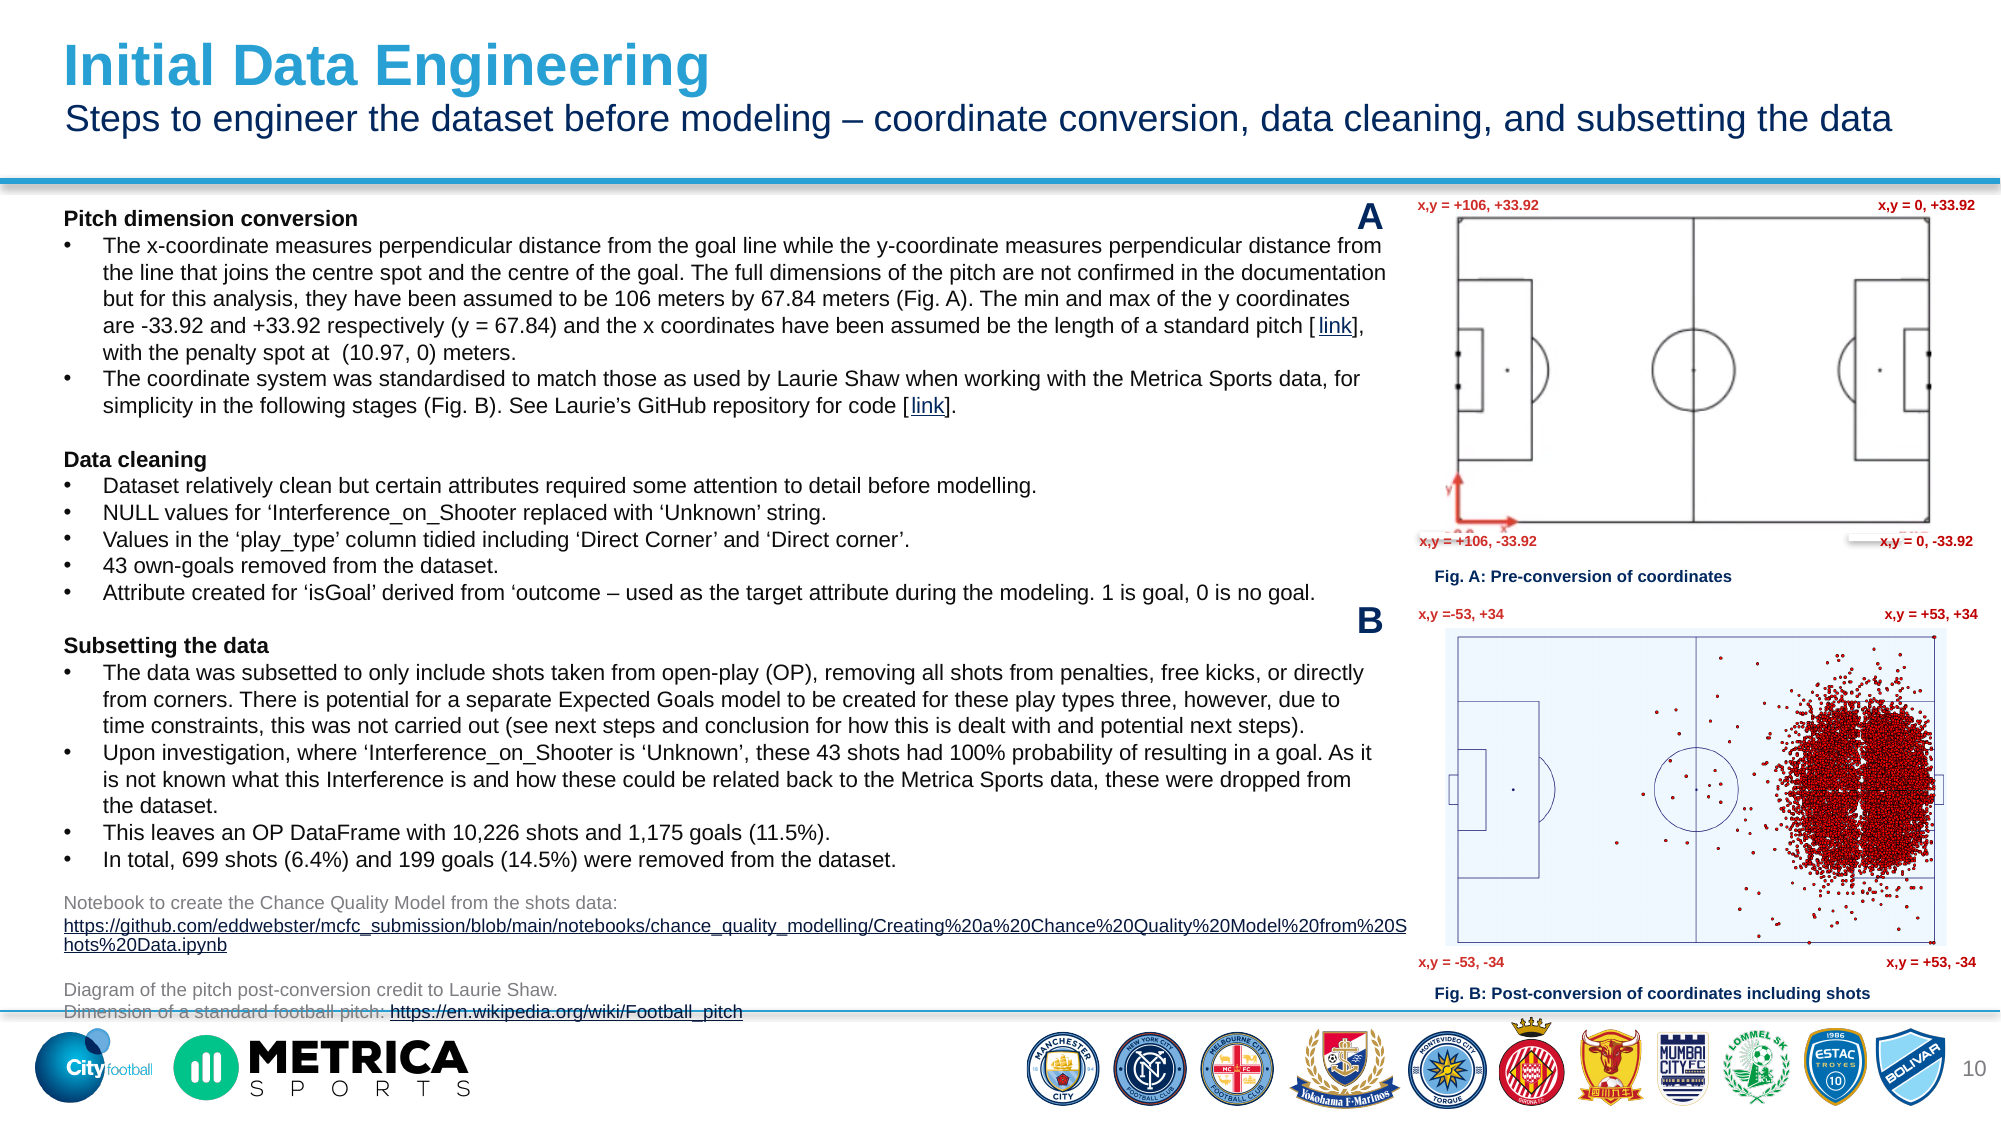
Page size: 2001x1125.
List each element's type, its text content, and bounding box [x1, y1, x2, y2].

text_box x,y = +53, +34 [1861, 597, 2000, 631]
text_box Fig. A: Pre-conversion of coordinates [1419, 566, 1857, 593]
picture [1445, 628, 1947, 946]
picture [35, 1028, 152, 1103]
list Pitch dimension conversion The x-coordinate measures perpendicular distance from the goal line while the y-coordinate measures perpendicular distance from the line that joins the centre spot and the centre of the goal. The full dimensions of the pitch are not confirmed in the documentation but for this analysis, they have been assumed to be 106 meters by 67.84 meters (Fig. A). The min and max of the y coordinates are -33.92 and +33.92 respectively (y = 67.84) and the x coordinates have been assumed be the length of a standard pitch [link], with the penalty spot at (10.97, 0) meters. The coordinate system was standardised to match those as used by Laurie Shaw when working with the Metrica Sports data, for simplicity in the following stages (Fig. B). See Laurie’s GitHub repository for code [link]. Data cleaning Dataset relatively clean but certain attributes required some attention to detail before modelling. NULL values for ‘Interference_on_Shooter replaced with ‘Unknown’ string. Values in the ‘play_type’ column tidied including ‘Direct Corner’ and ‘Direct corner’. 43 own-goals removed from the dataset. Attribute created for ‘isGoal’ derived from ‘outcome – used as the target attribute during the modeling. 1 is goal, 0 is no goal. Subsetting the data The data was subsetted to only include shots taken from open-play (OP), removing all shots from penalties, free kicks, or directly from corners. There is potential for a separate Expected Goals model to be created for these play types three, however, due to time constraints, this was not carried out (see next steps and conclusion for how this is dealt with and potential next steps). Upon investigation, where ‘Interference_on_Shooter is ‘Unknown’, these 43 shots had 100% probability of resulting in a goal. As it is not known what this Interference is and how these could be related back to the Metrica Sports data, these were dropped from the dataset. This leaves an OP DataFrame with 10,226 shots and 1,175 goals (11.5%). In total, 699 shots (6.4%) and 199 goals (14.5%) were removed from the dataset. [63, 204, 1391, 899]
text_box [1399, 187, 1999, 558]
list Steps to engineer the dataset before modeling – coordinate conversion, data cleaning, and subsetting the data [64, 94, 1947, 139]
text_box x,y =-53, +34 [1381, 597, 1542, 631]
picture [1804, 1028, 1867, 1106]
text_box B [1334, 588, 1407, 649]
picture [1026, 1017, 1487, 1109]
picture [1875, 1028, 1946, 1106]
list Initial Data Engineering [63, 26, 1710, 105]
picture [1498, 1017, 1709, 1106]
text_box A [1334, 184, 1407, 245]
text_box x,y = -53, -34 [1381, 946, 1542, 979]
list Notebook to create the Chance Quality Model from the shots data: https://github.com/eddwebster/mcfc_submission/blob/main/notebooks/chance_quality_modelling/Creating%20a%20Chance%20Quality%20Model%20from%20Shots%20Data.ipynb Diagram of the pitch post-conversion credit to Laurie Shaw. Dimension of a standard football pitch: https://en.wikipedia.org/wiki/Football_pitch [63, 950, 1407, 1004]
slide_number 10 [1936, 1044, 1987, 1091]
picture [1718, 1028, 1795, 1106]
text_box Fig. B: Post-conversion of coordinates including shots [1419, 975, 1891, 1011]
picture [160, 1027, 483, 1108]
text_box x,y = +53, -34 [1861, 946, 2000, 979]
